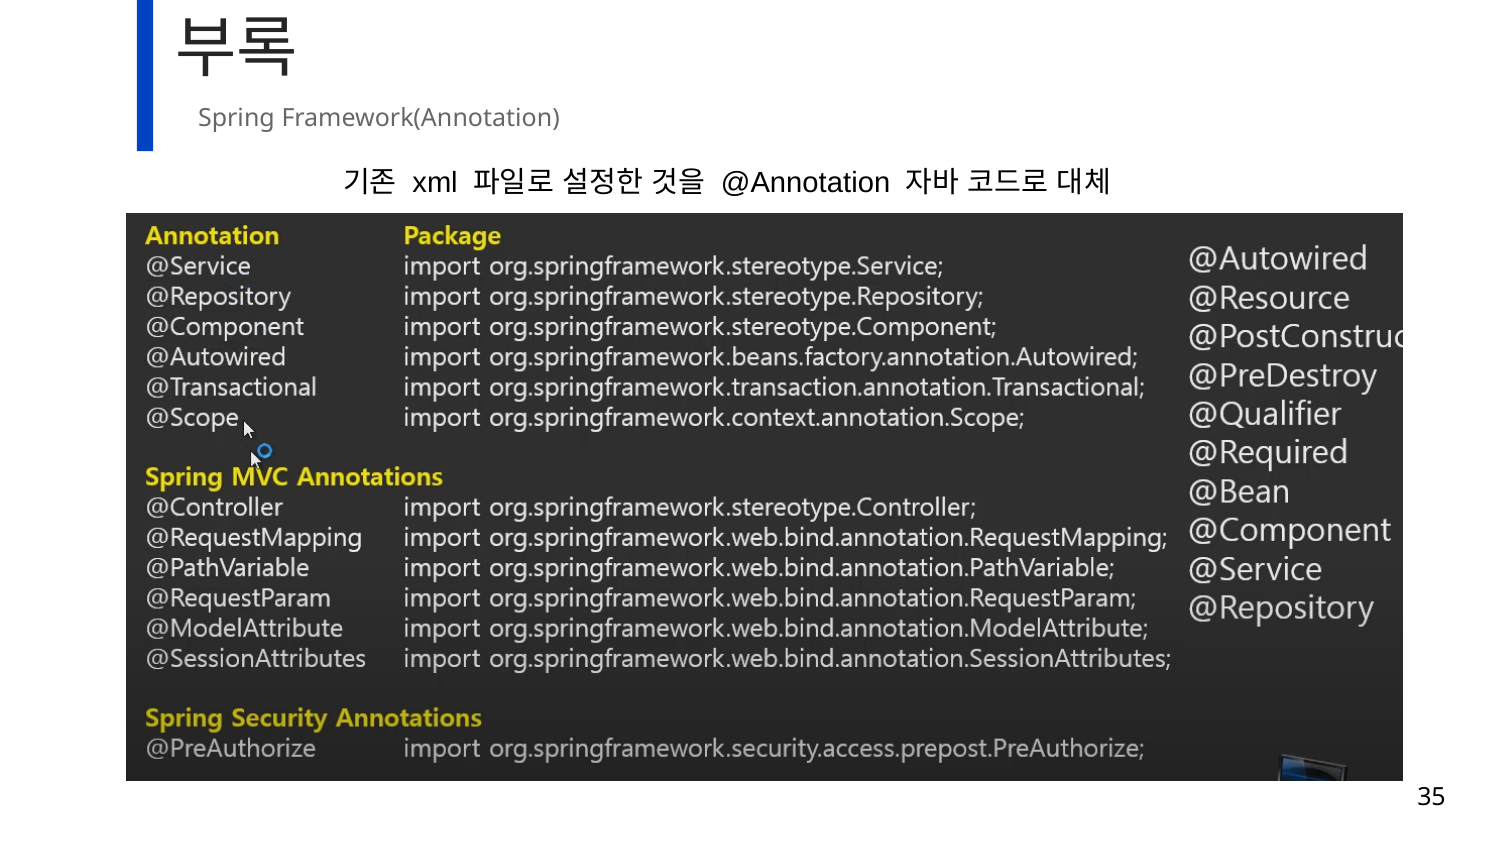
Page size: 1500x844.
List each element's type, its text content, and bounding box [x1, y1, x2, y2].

text_box 기존 xml 파일로 설정한 것을 @Annotation 자바 코드로 대체 [328, 156, 1200, 206]
slide_number 35 [1402, 764, 1493, 830]
picture [125, 213, 1403, 782]
subtitle Spring Framework(Annotation) [160, 86, 747, 150]
title 부록 [160, 0, 1419, 100]
